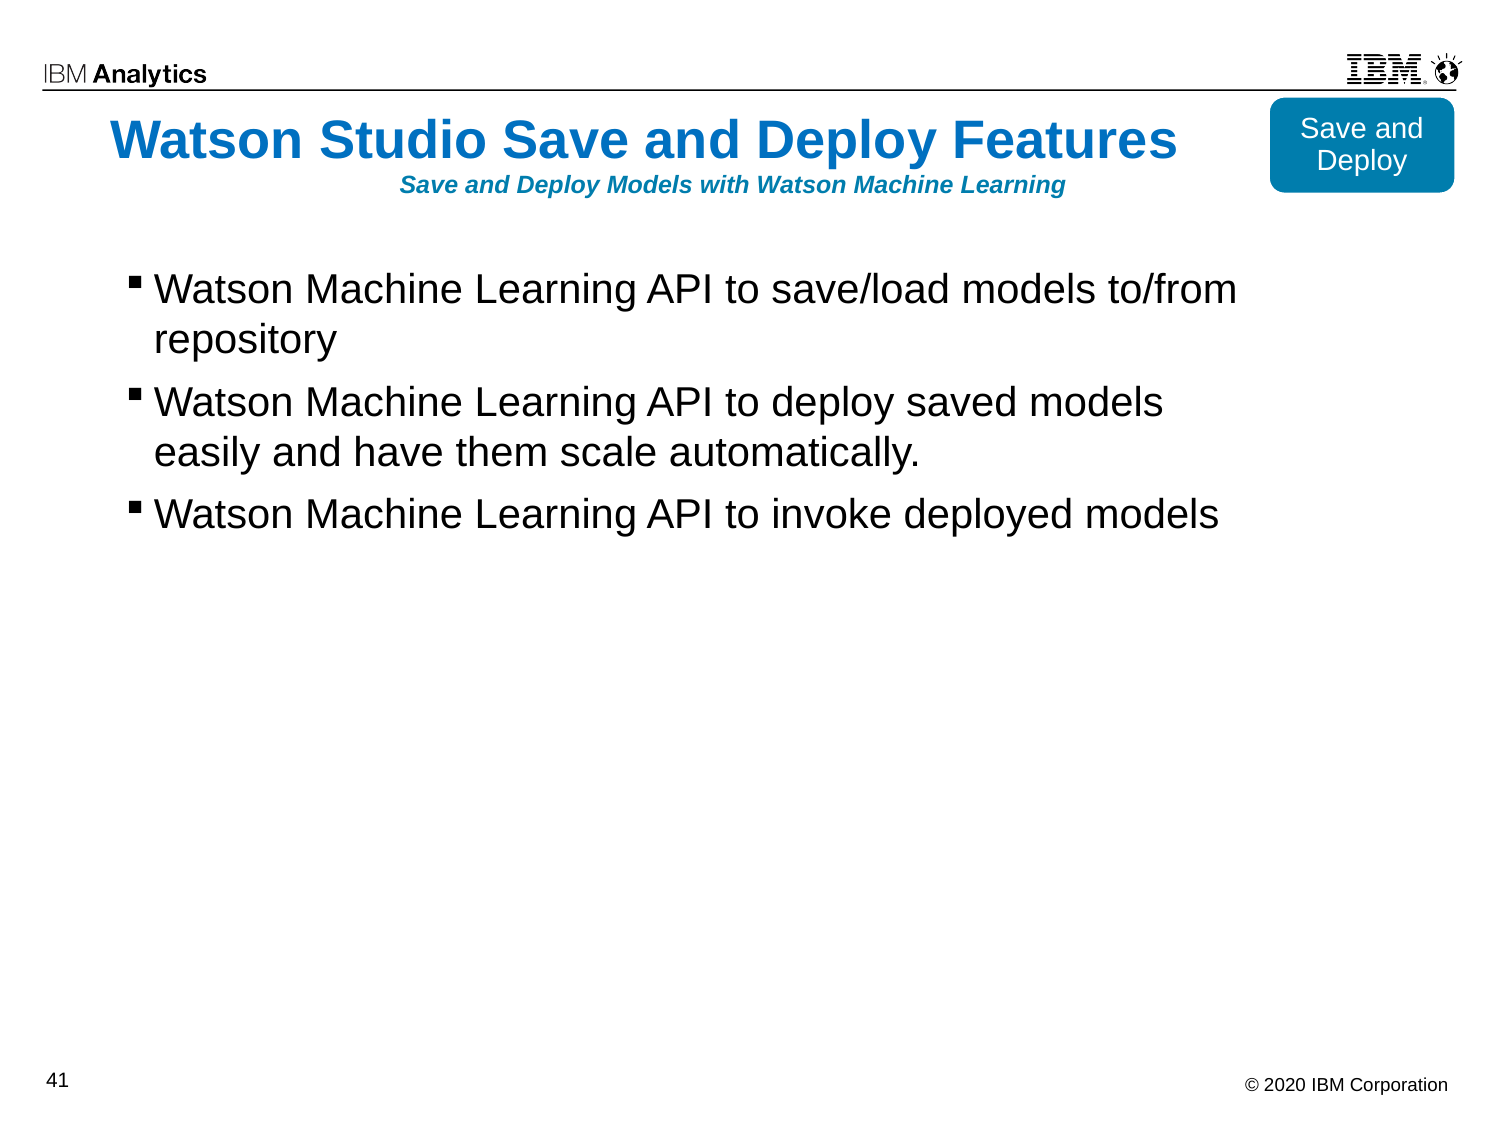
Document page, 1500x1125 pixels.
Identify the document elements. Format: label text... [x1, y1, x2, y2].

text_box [1267, 95, 1457, 195]
text_box Save and Deploy Models with Watson Machine Learning [384, 161, 1087, 237]
text_box Watson Machine Learning API to save/load models to/from repository Watson Machine Learning API to deploy saved models easily and have them scale automatically. Watson Machine Learning API to invoke deployed models [110, 254, 1284, 574]
picture [26, 46, 225, 102]
title Watson Studio Save and Deploy Features [43, 97, 1262, 180]
picture [1336, 42, 1471, 94]
